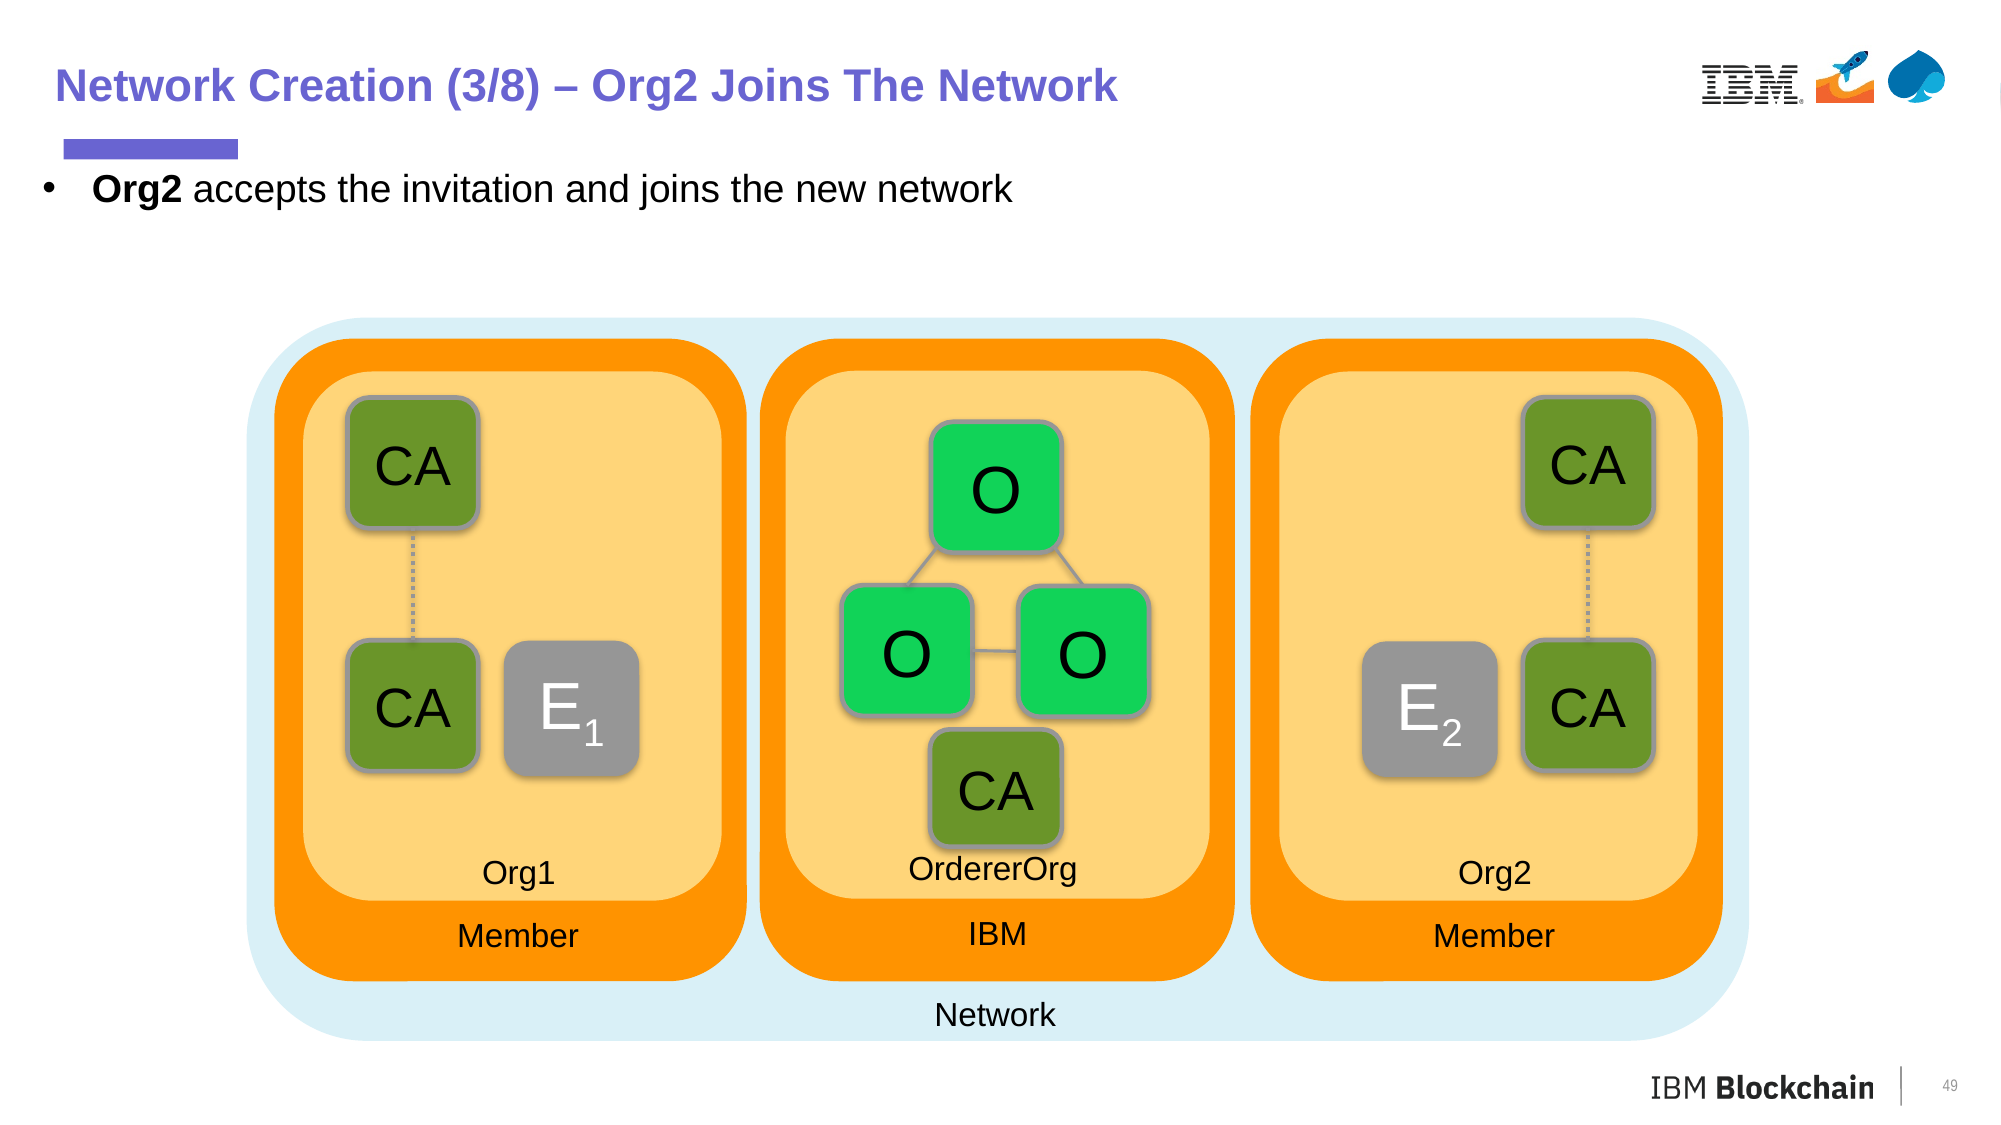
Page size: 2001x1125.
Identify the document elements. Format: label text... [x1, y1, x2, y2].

text_box IBM [751, 904, 1244, 960]
text_box [244, 315, 1752, 1043]
text_box CA [346, 396, 480, 530]
text_box CA [346, 639, 480, 772]
text_box [298, 962, 723, 984]
text_box E2 [1363, 642, 1497, 776]
text_box Member [1248, 906, 1740, 962]
text_box [1274, 962, 1699, 984]
text_box CA [929, 728, 1063, 848]
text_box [841, 421, 1150, 717]
text_box Org1 [353, 844, 684, 899]
text_box CA [1522, 396, 1655, 529]
text_box OrdererOrg [828, 840, 1159, 895]
text_box CA [1522, 639, 1655, 772]
text_box Member [272, 906, 764, 962]
text_box Network [749, 986, 1242, 1041]
text_box Org2 accepts the invitation and joins the new network [27, 156, 1370, 218]
text_box [301, 369, 724, 903]
text_box E1 [505, 642, 638, 775]
text_box [781, 960, 1213, 984]
text_box [783, 368, 1212, 901]
text_box [757, 336, 1237, 904]
text_box [272, 336, 749, 906]
text_box Org2 [1329, 844, 1660, 899]
text_box [1248, 336, 1725, 906]
text_box [1277, 369, 1700, 903]
list Network Creation (3/8) – Org2 Joins The Network [54, 30, 1940, 252]
